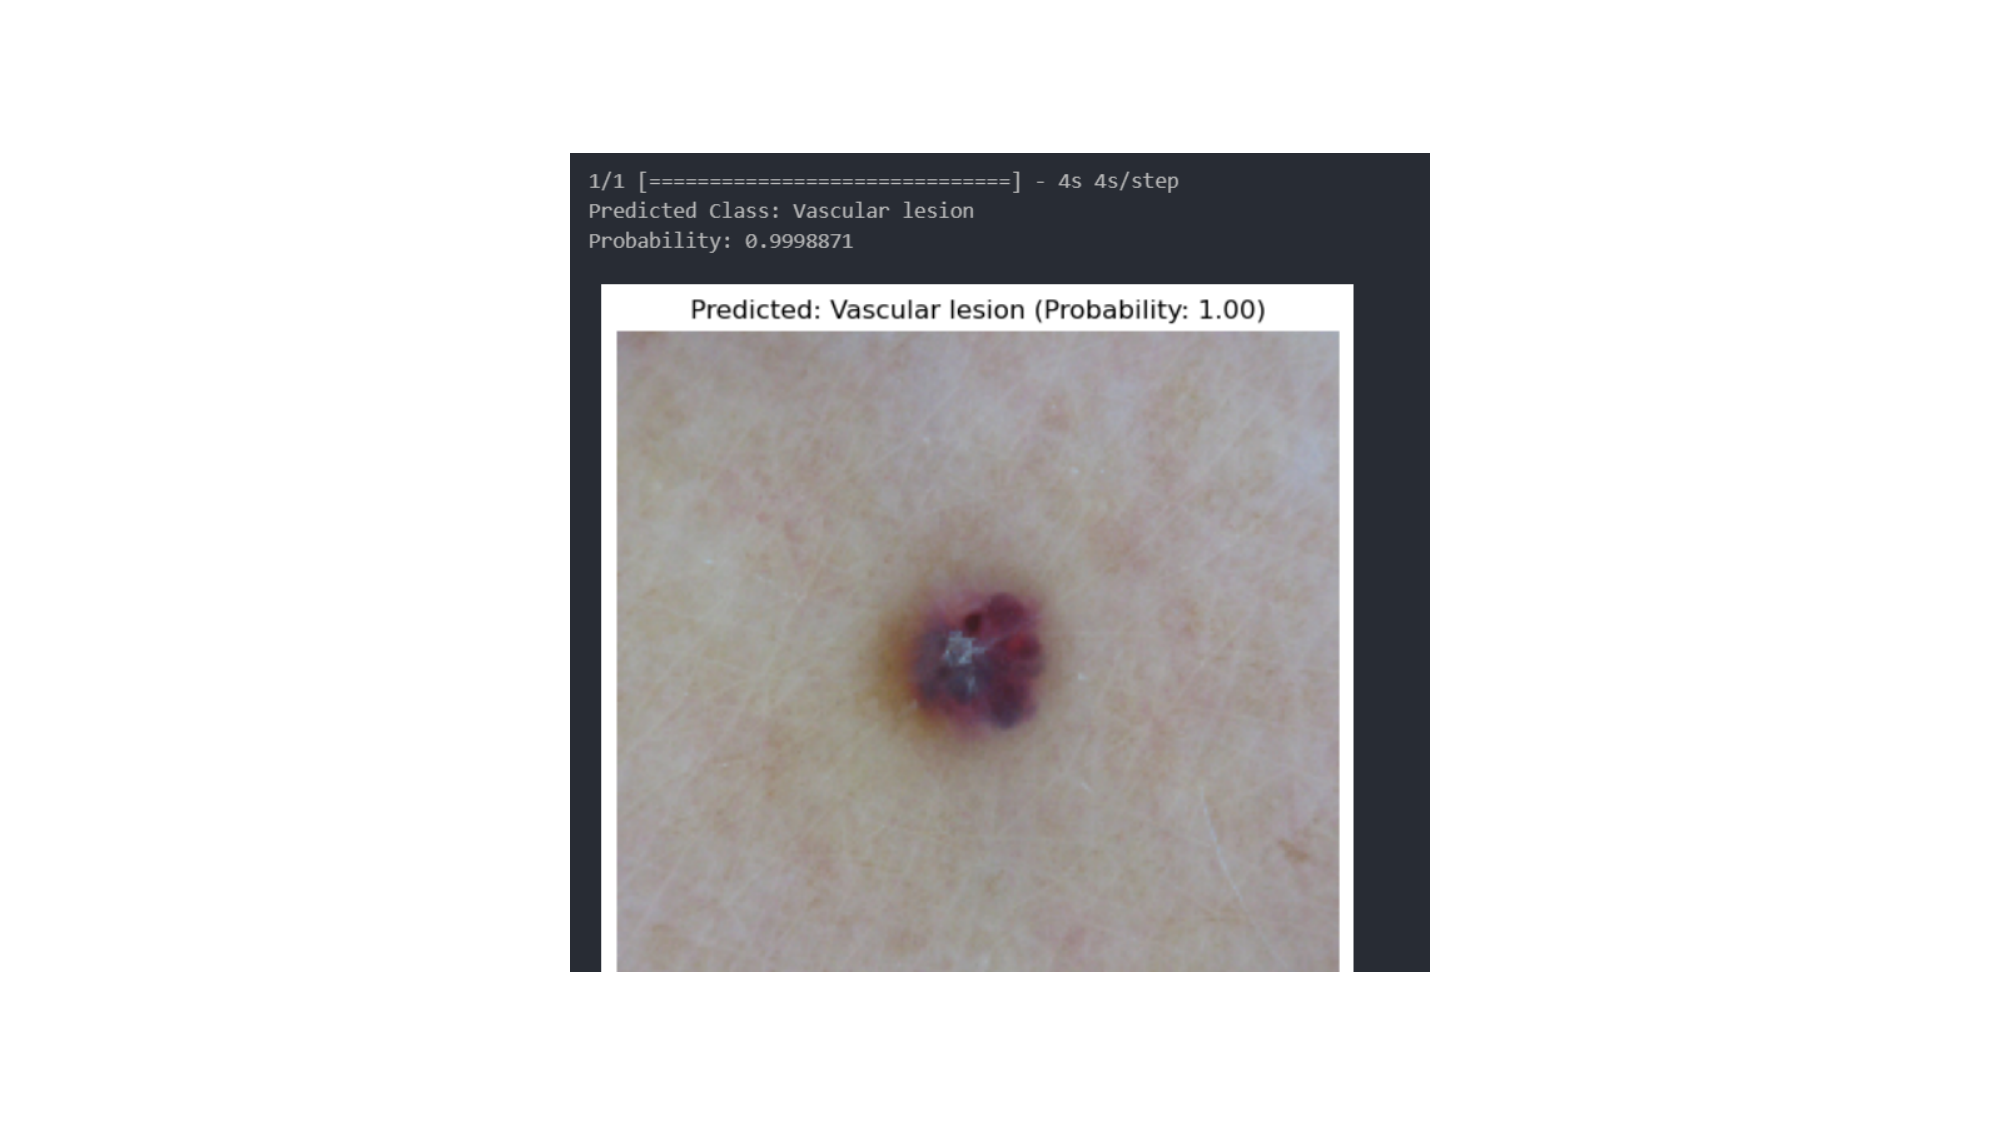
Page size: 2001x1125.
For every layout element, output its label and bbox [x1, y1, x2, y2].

picture [570, 152, 1430, 973]
